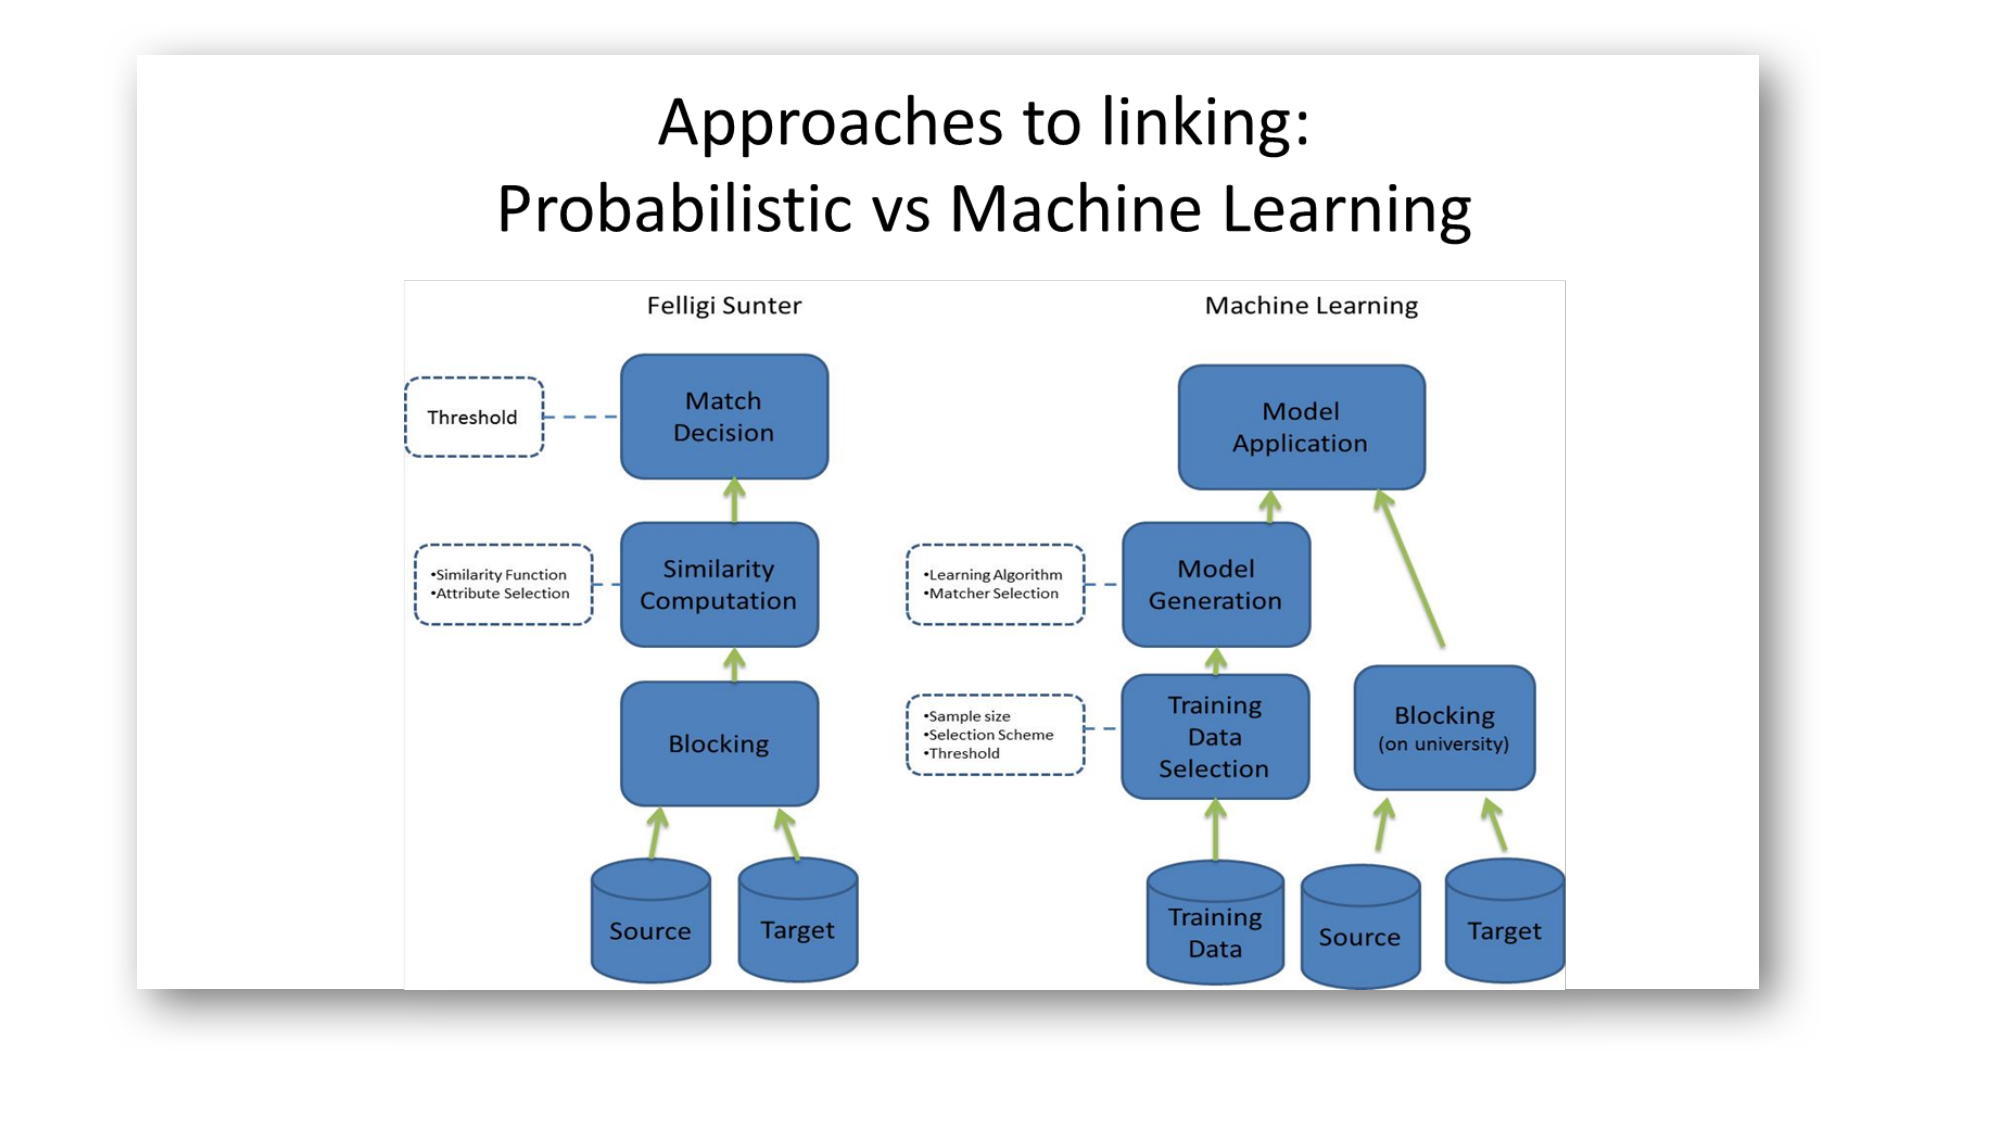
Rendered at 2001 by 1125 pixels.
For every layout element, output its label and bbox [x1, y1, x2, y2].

picture [137, 55, 1760, 990]
